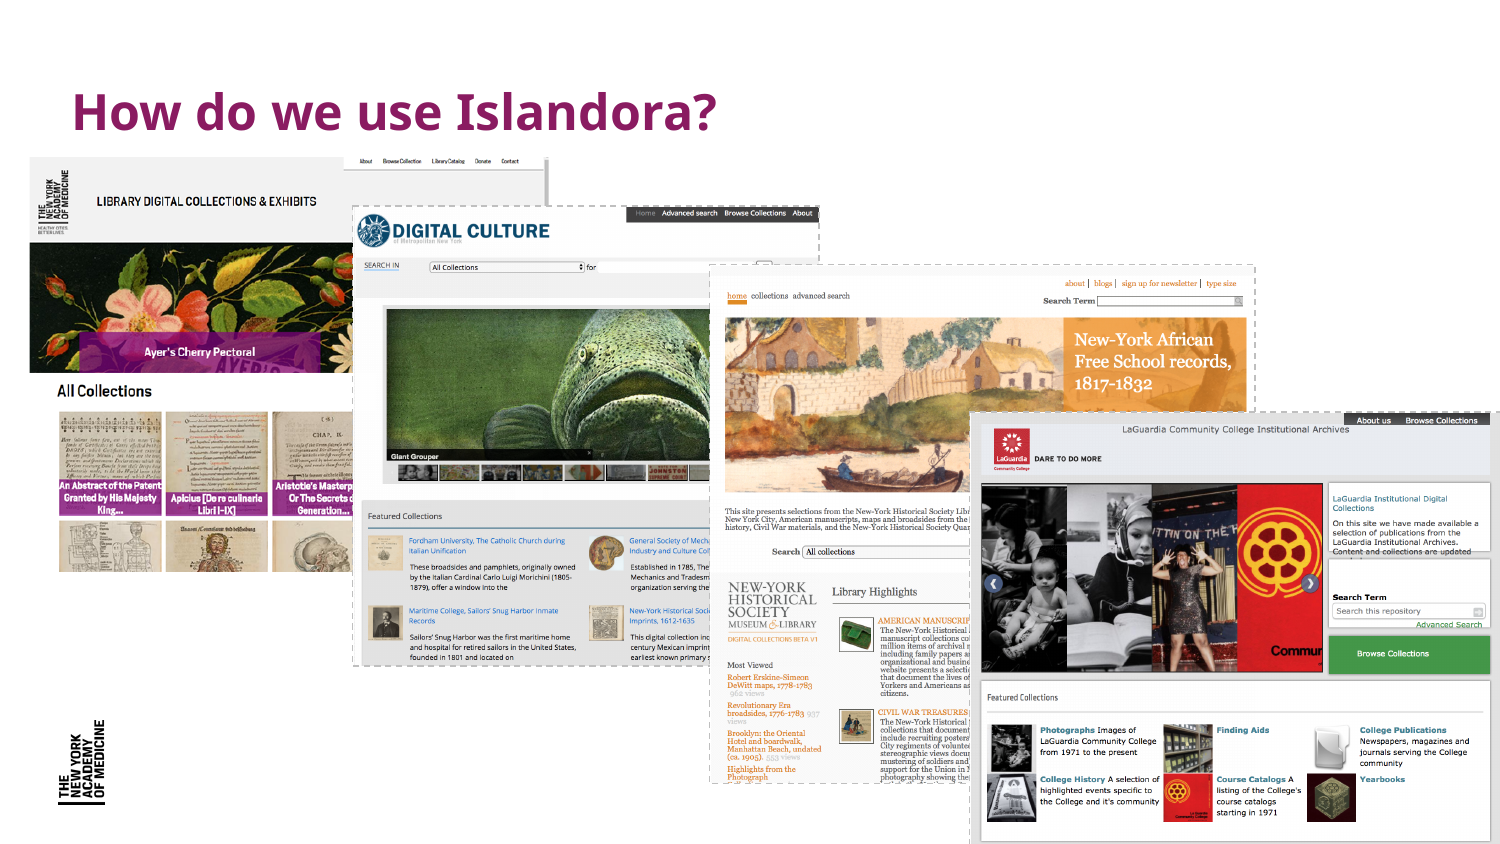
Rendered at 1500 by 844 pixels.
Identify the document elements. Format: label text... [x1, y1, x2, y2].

picture [29, 157, 1500, 844]
picture [58, 720, 105, 805]
title How do we use Islandora? [56, 65, 1444, 183]
